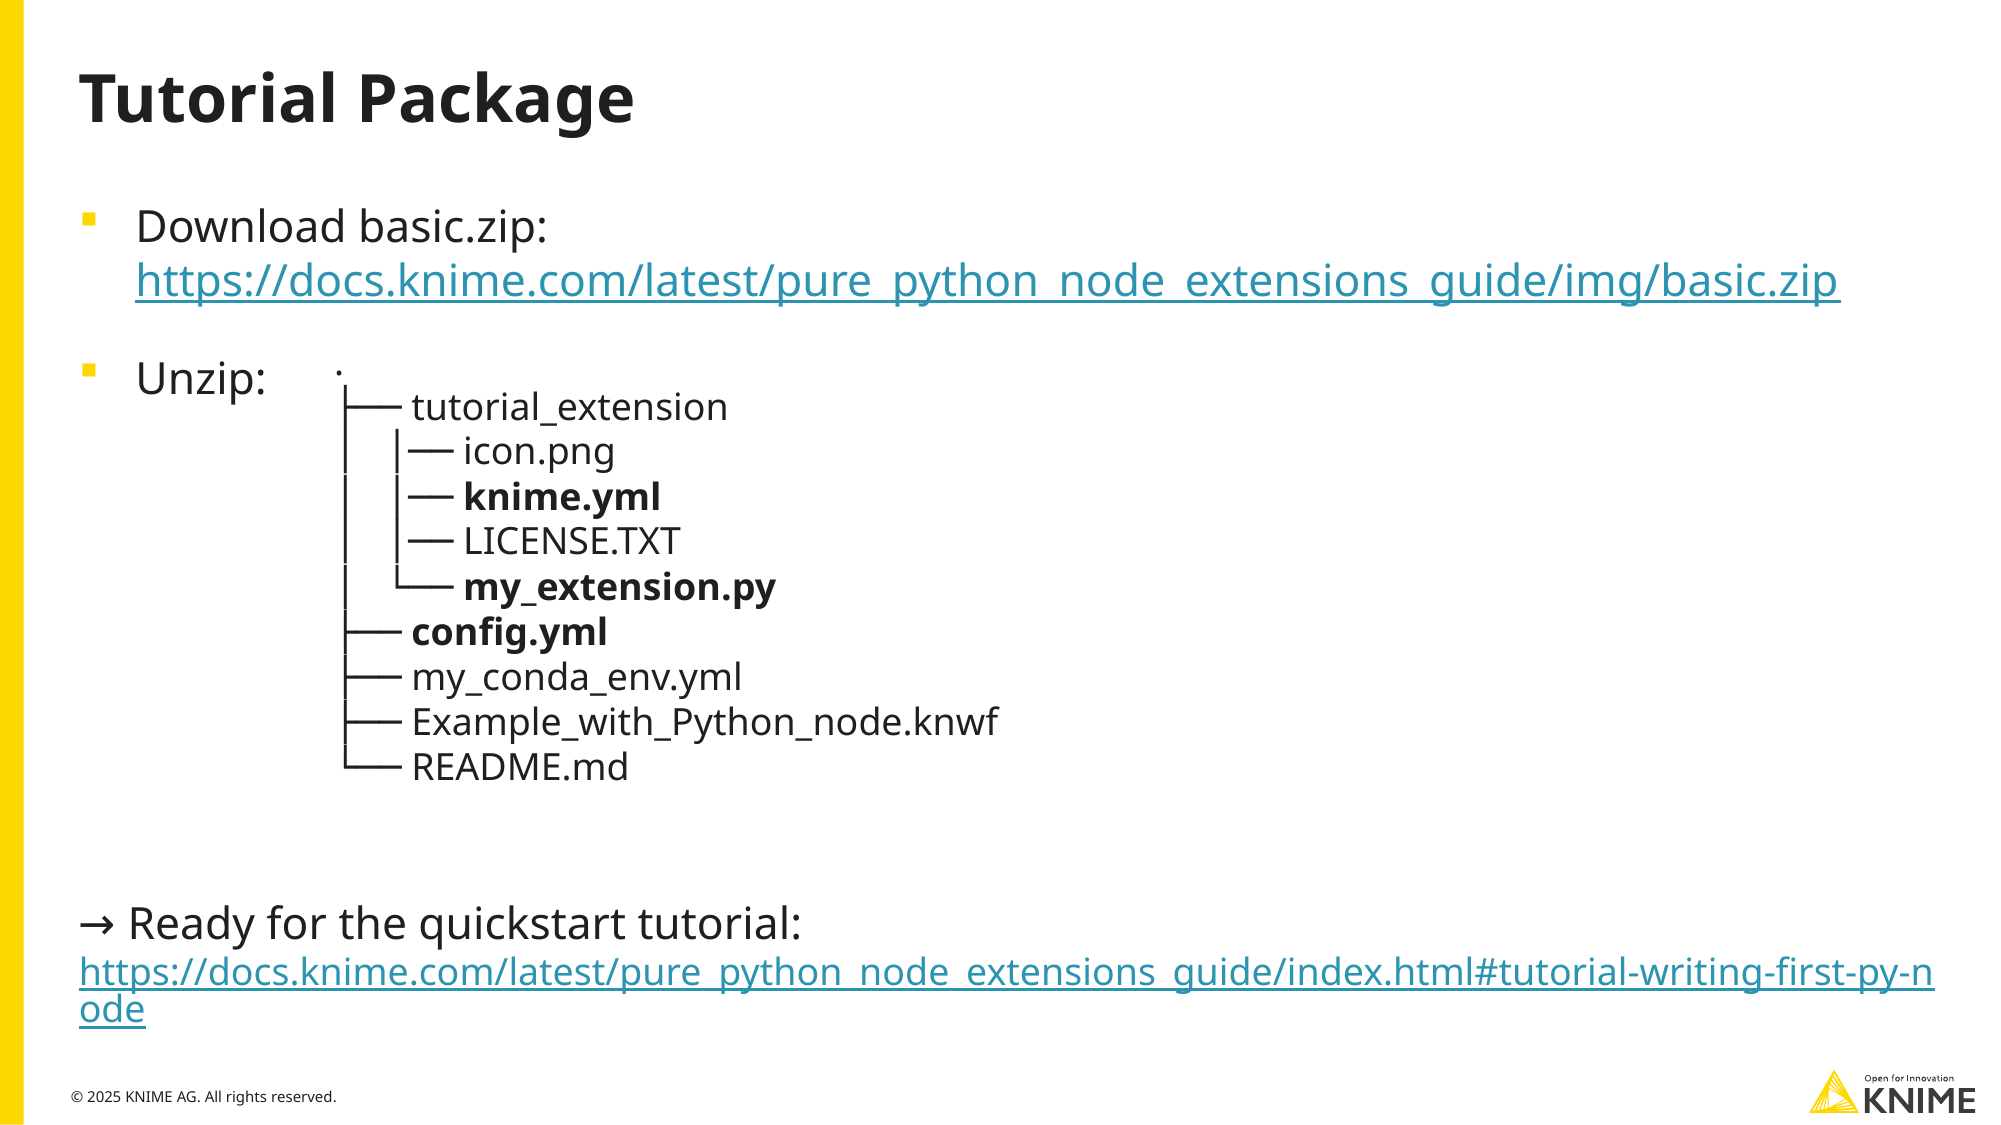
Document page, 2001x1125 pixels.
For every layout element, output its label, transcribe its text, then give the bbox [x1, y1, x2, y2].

text_box . ├── tutorial_extension │ │── icon.png │ │── knime.yml │ │── LICENSE.TXT │ └── my_extension.py ├── config.yml ├── my_conda_env.yml ├── Example_with_Python_node.knwf └── README.md [328, 331, 1202, 794]
list Download basic.zip: https://docs.knime.com/latest/pure_python_node_extensions_guide/img/basic.zip Unzip: → Ready for the quickstart tutorial: https://docs.knime.com/latest/pure_python_node_extensions_guide/index.html#tutorial-writing-first-py-node [78, 198, 1957, 1000]
title Tutorial Package [78, 56, 1922, 136]
